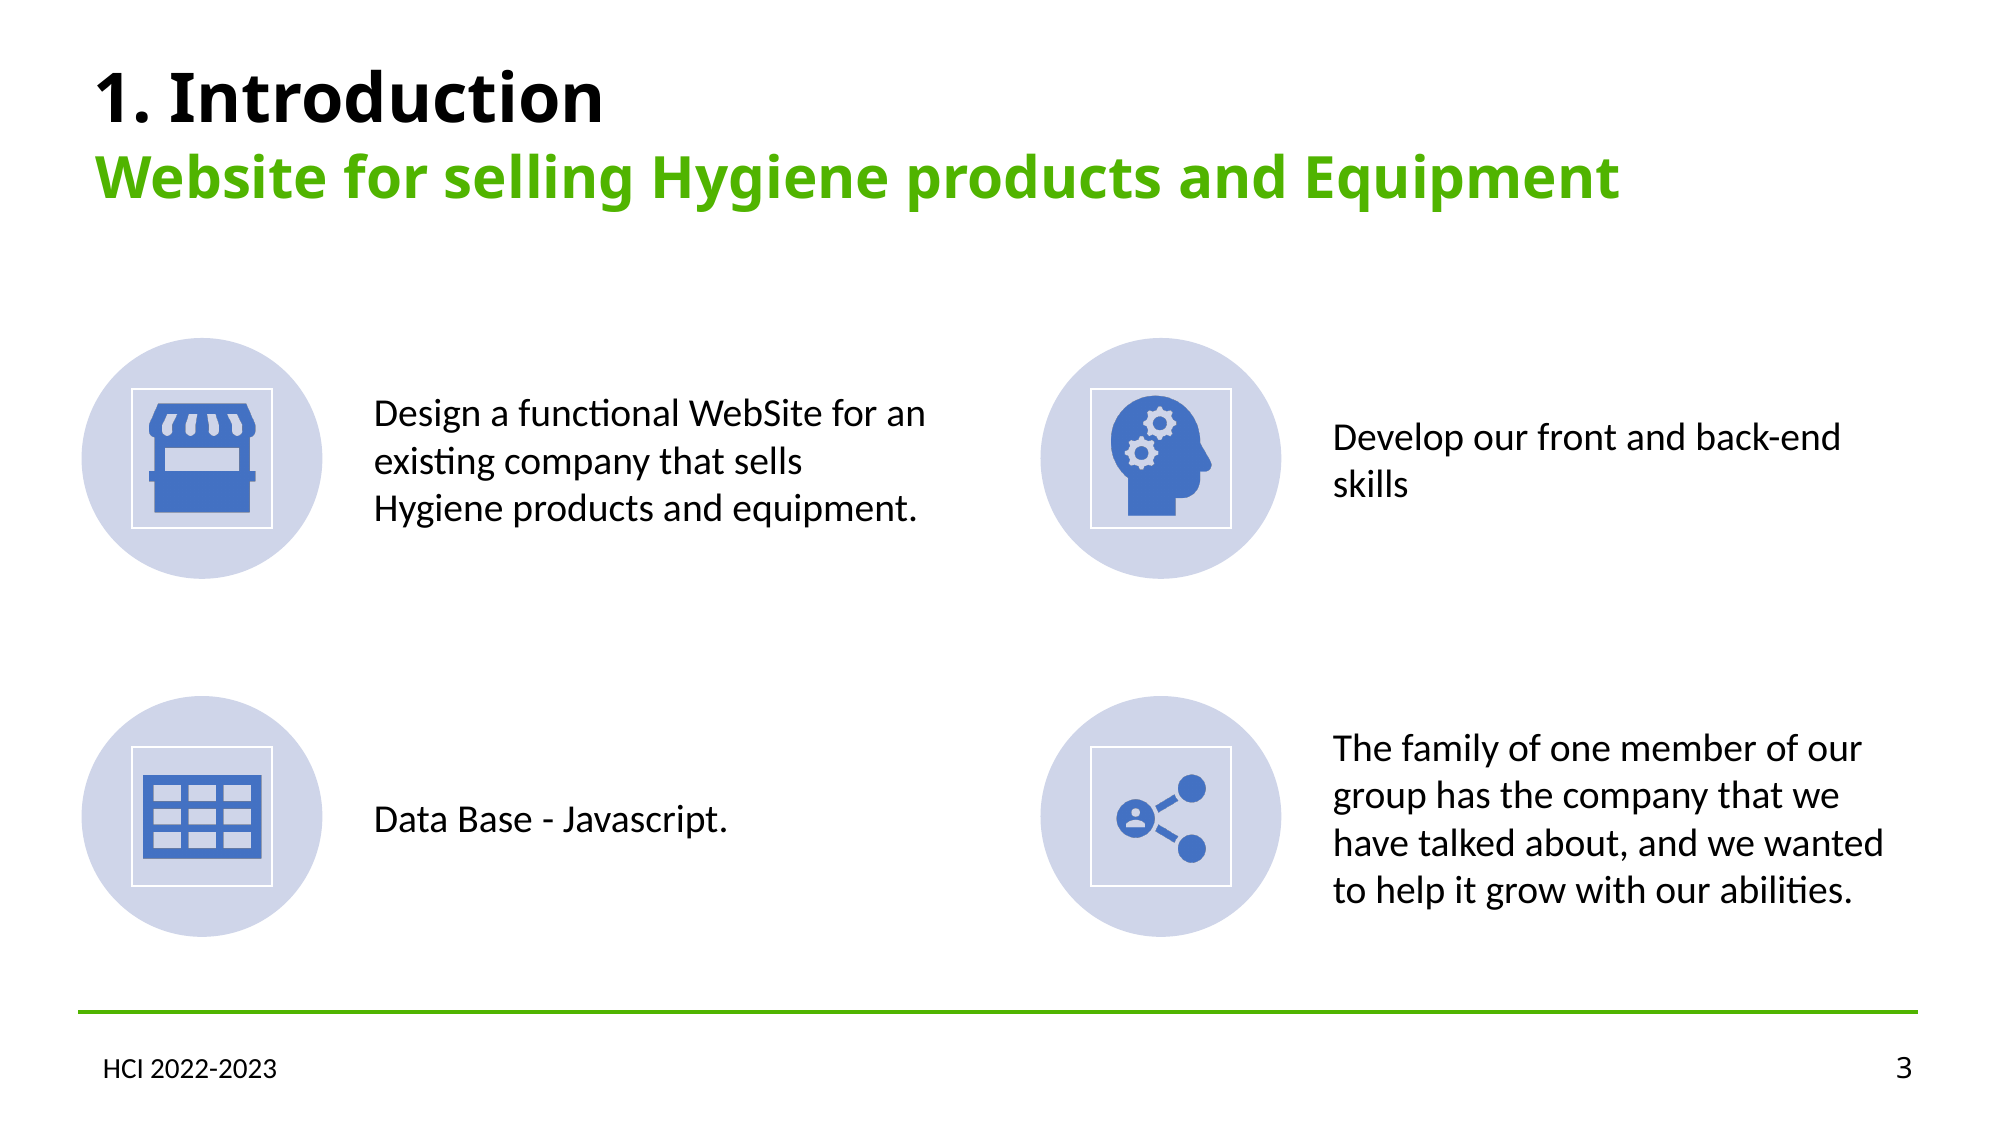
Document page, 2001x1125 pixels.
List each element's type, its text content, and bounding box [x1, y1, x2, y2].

text_box 1. Introduction [78, 54, 1922, 146]
text_box 3 [1807, 1041, 1928, 1093]
text_box HCI 2022-2023 [88, 1041, 631, 1093]
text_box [78, 292, 1904, 983]
text_box Website for selling Hygiene products and Equipment [95, 140, 1922, 281]
